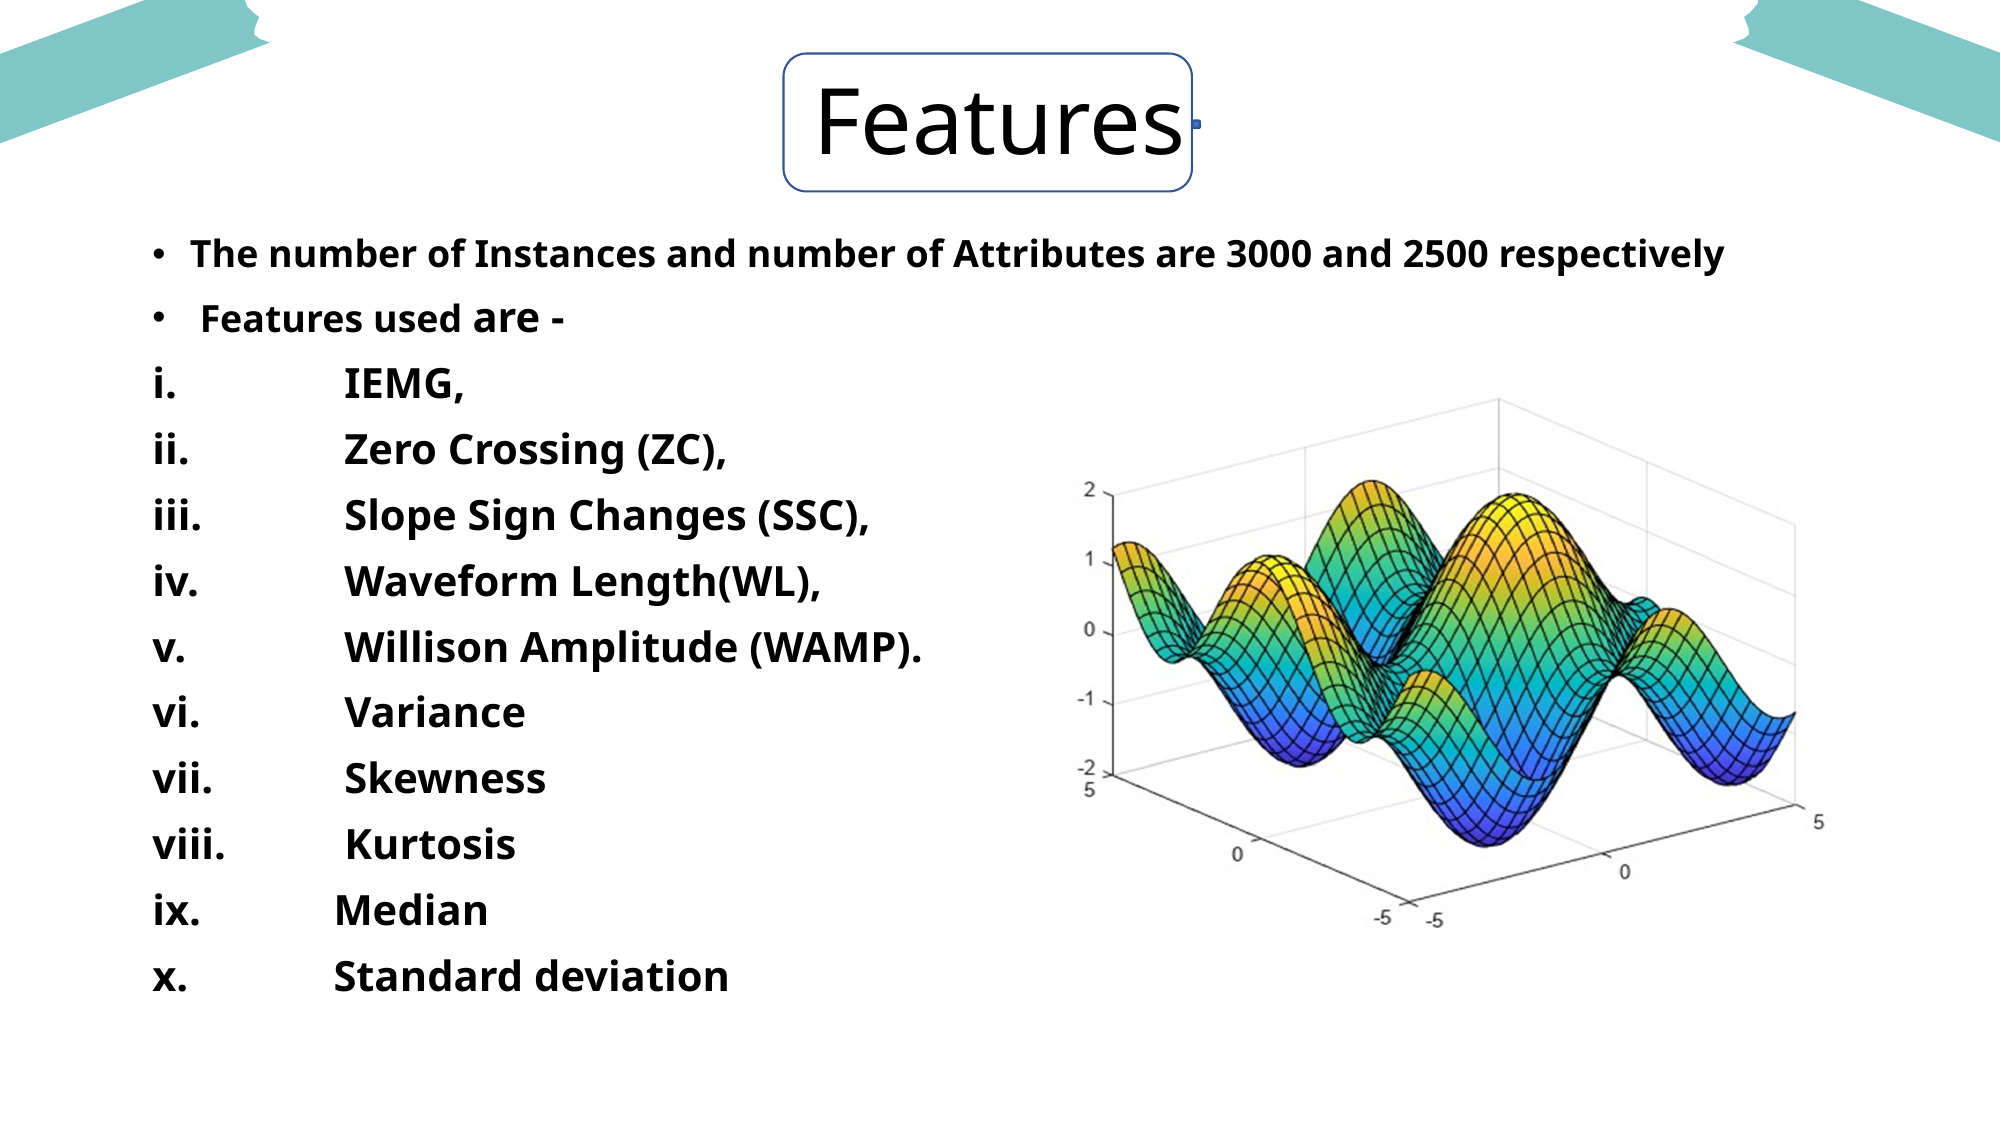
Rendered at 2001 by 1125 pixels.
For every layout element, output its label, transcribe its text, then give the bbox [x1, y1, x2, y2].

picture [997, 352, 1879, 970]
title Features [798, 15, 1222, 227]
list The number of Instances and number of Attributes are 3000 and 2500 respectively Features used are - IEMG, Zero Crossing (ZC), Slope Sign Changes (SSC), Waveform Length(WL), Willison Amplitude (WAMP). Variance Skewness Kurtosis Median Standard deviation [137, 227, 1863, 1014]
text_box [0, 0, 270, 144]
text_box [782, 52, 1194, 193]
text_box [1733, 0, 2000, 143]
text_box [1193, 119, 1202, 130]
